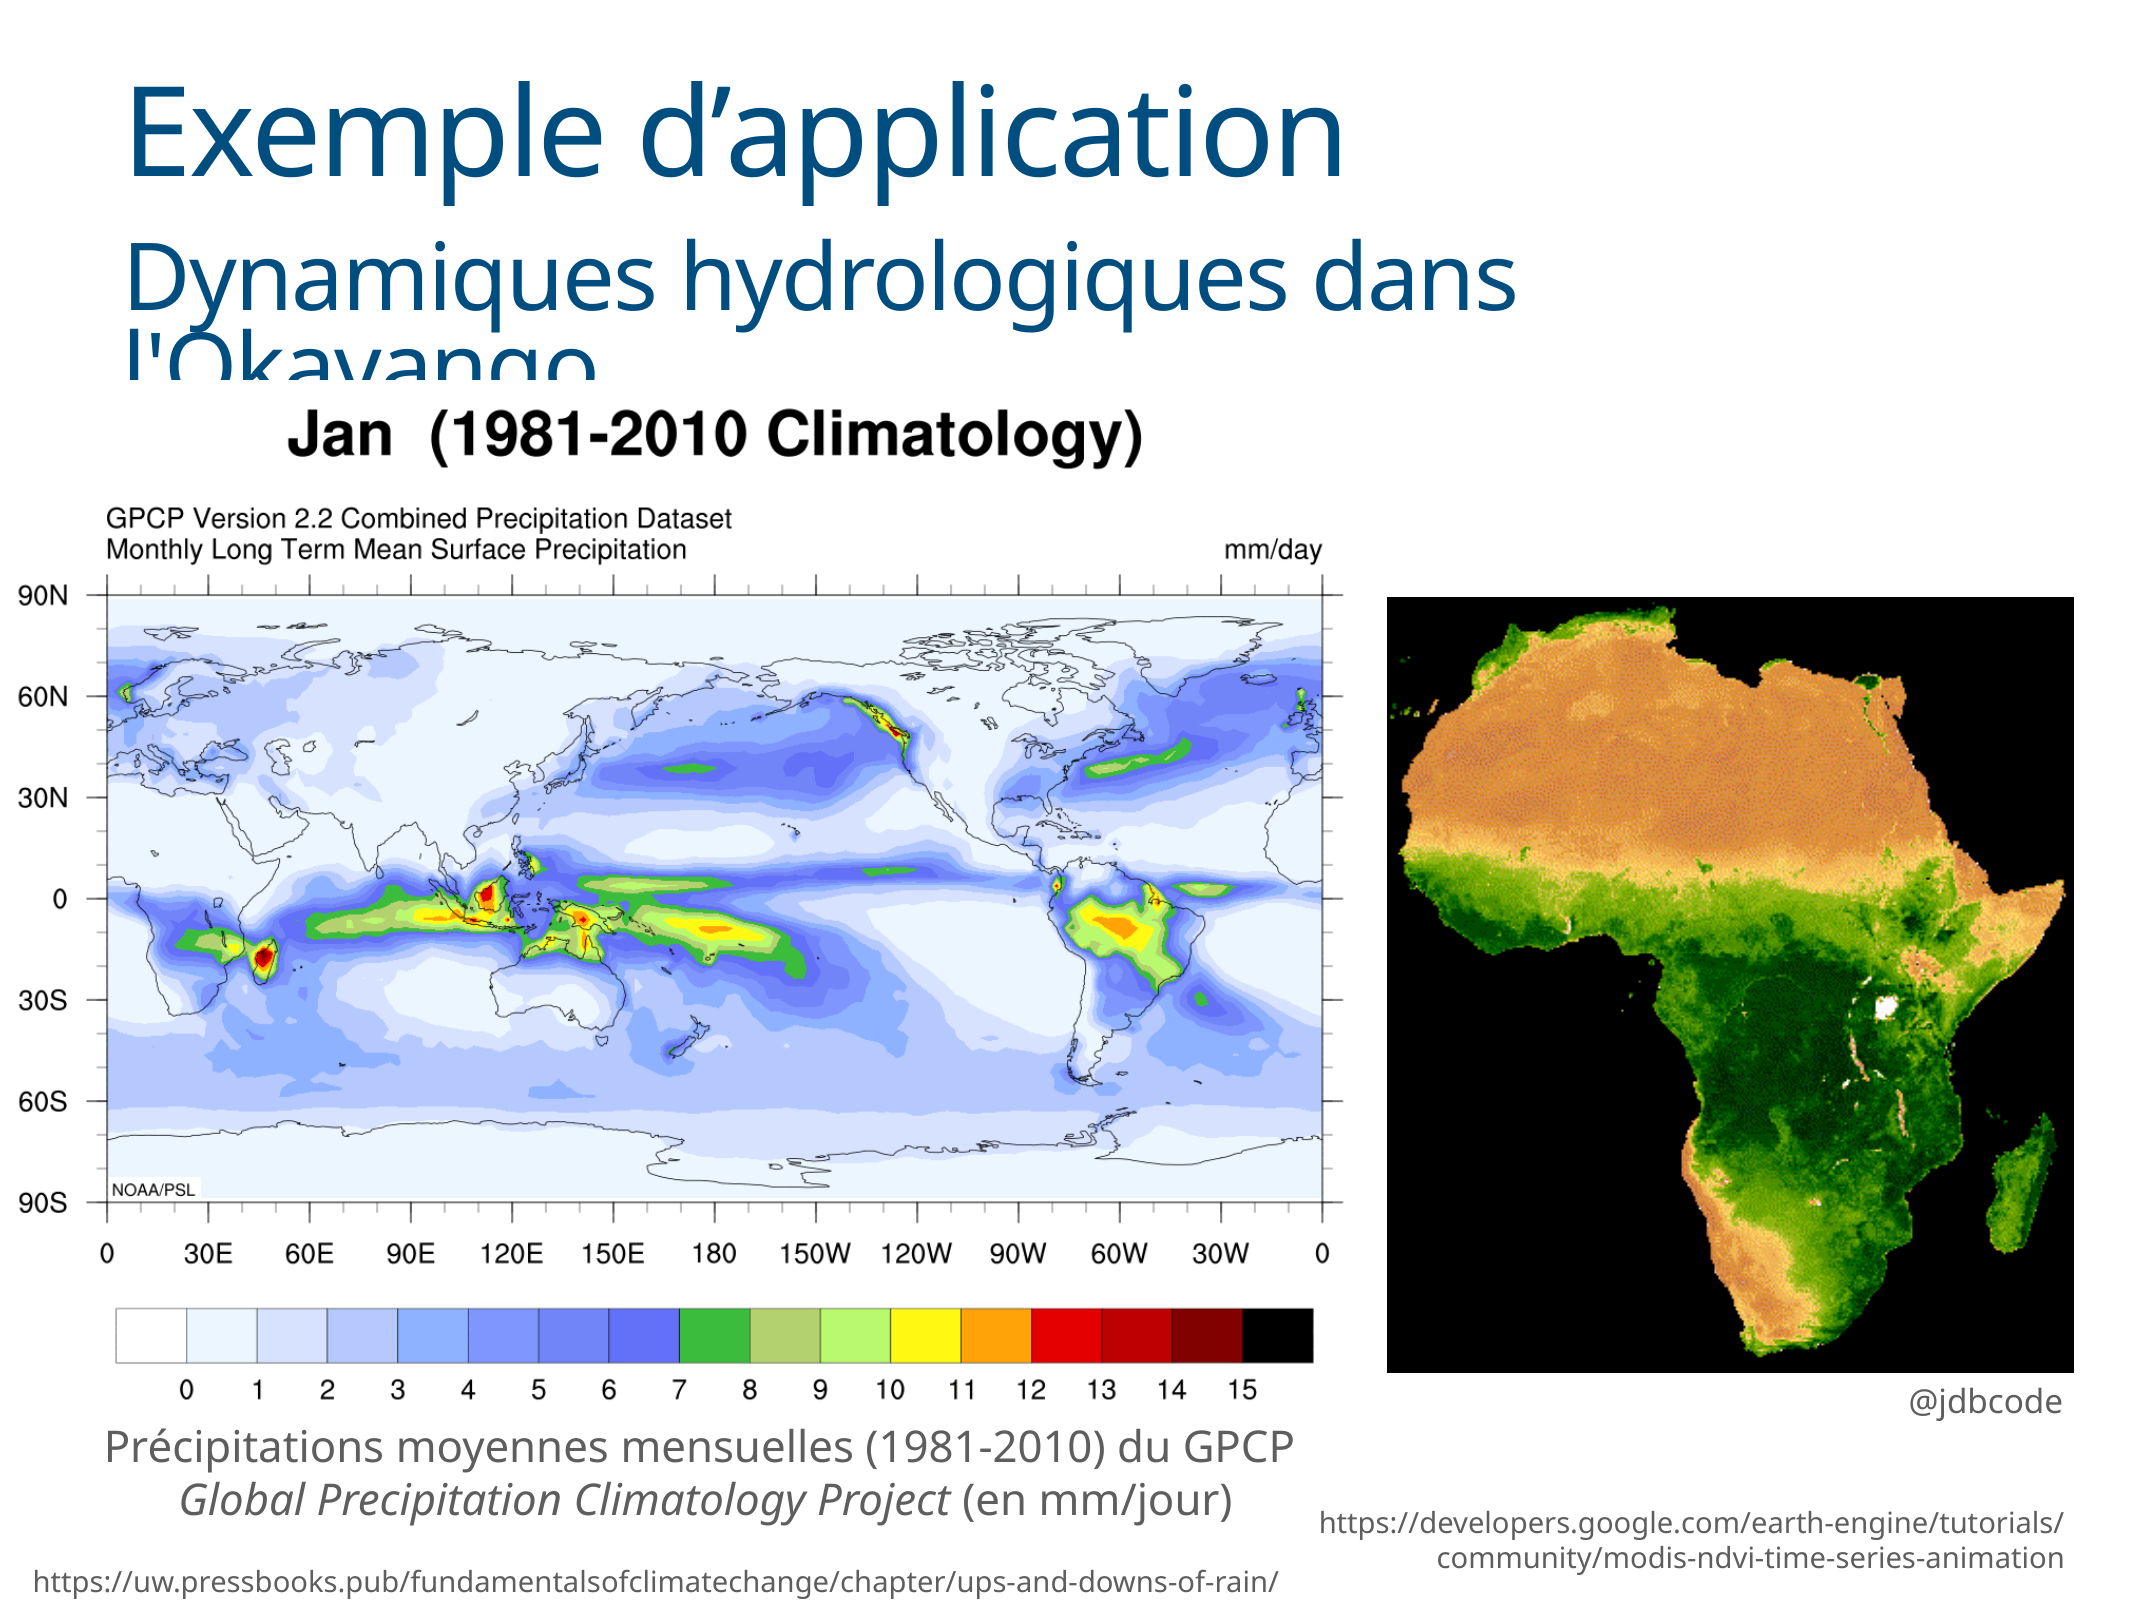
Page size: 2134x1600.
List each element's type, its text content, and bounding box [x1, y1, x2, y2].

text_box Précipitations moyennes mensuelles (1981-2010) du GPCP Global Precipitation Climatology Project (en mm/jour) [78, 1430, 1333, 1533]
picture [1387, 597, 2074, 1373]
picture [0, 379, 1372, 1430]
text_box @jdbcode [1900, 1373, 2072, 1428]
title Exemple d’application Dynamiques hydrologiques dans l'Okavango [114, 71, 2020, 456]
text_box https://uw.pressbooks.pub/fundamentalsofclimatechange/chapter/ups-and-downs-of-rain/ [24, 1554, 1289, 1600]
text_box https://developers.google.com/earth-engine/tutorials/community/modis-ndvi-time-series-animation [1239, 1496, 2074, 1583]
